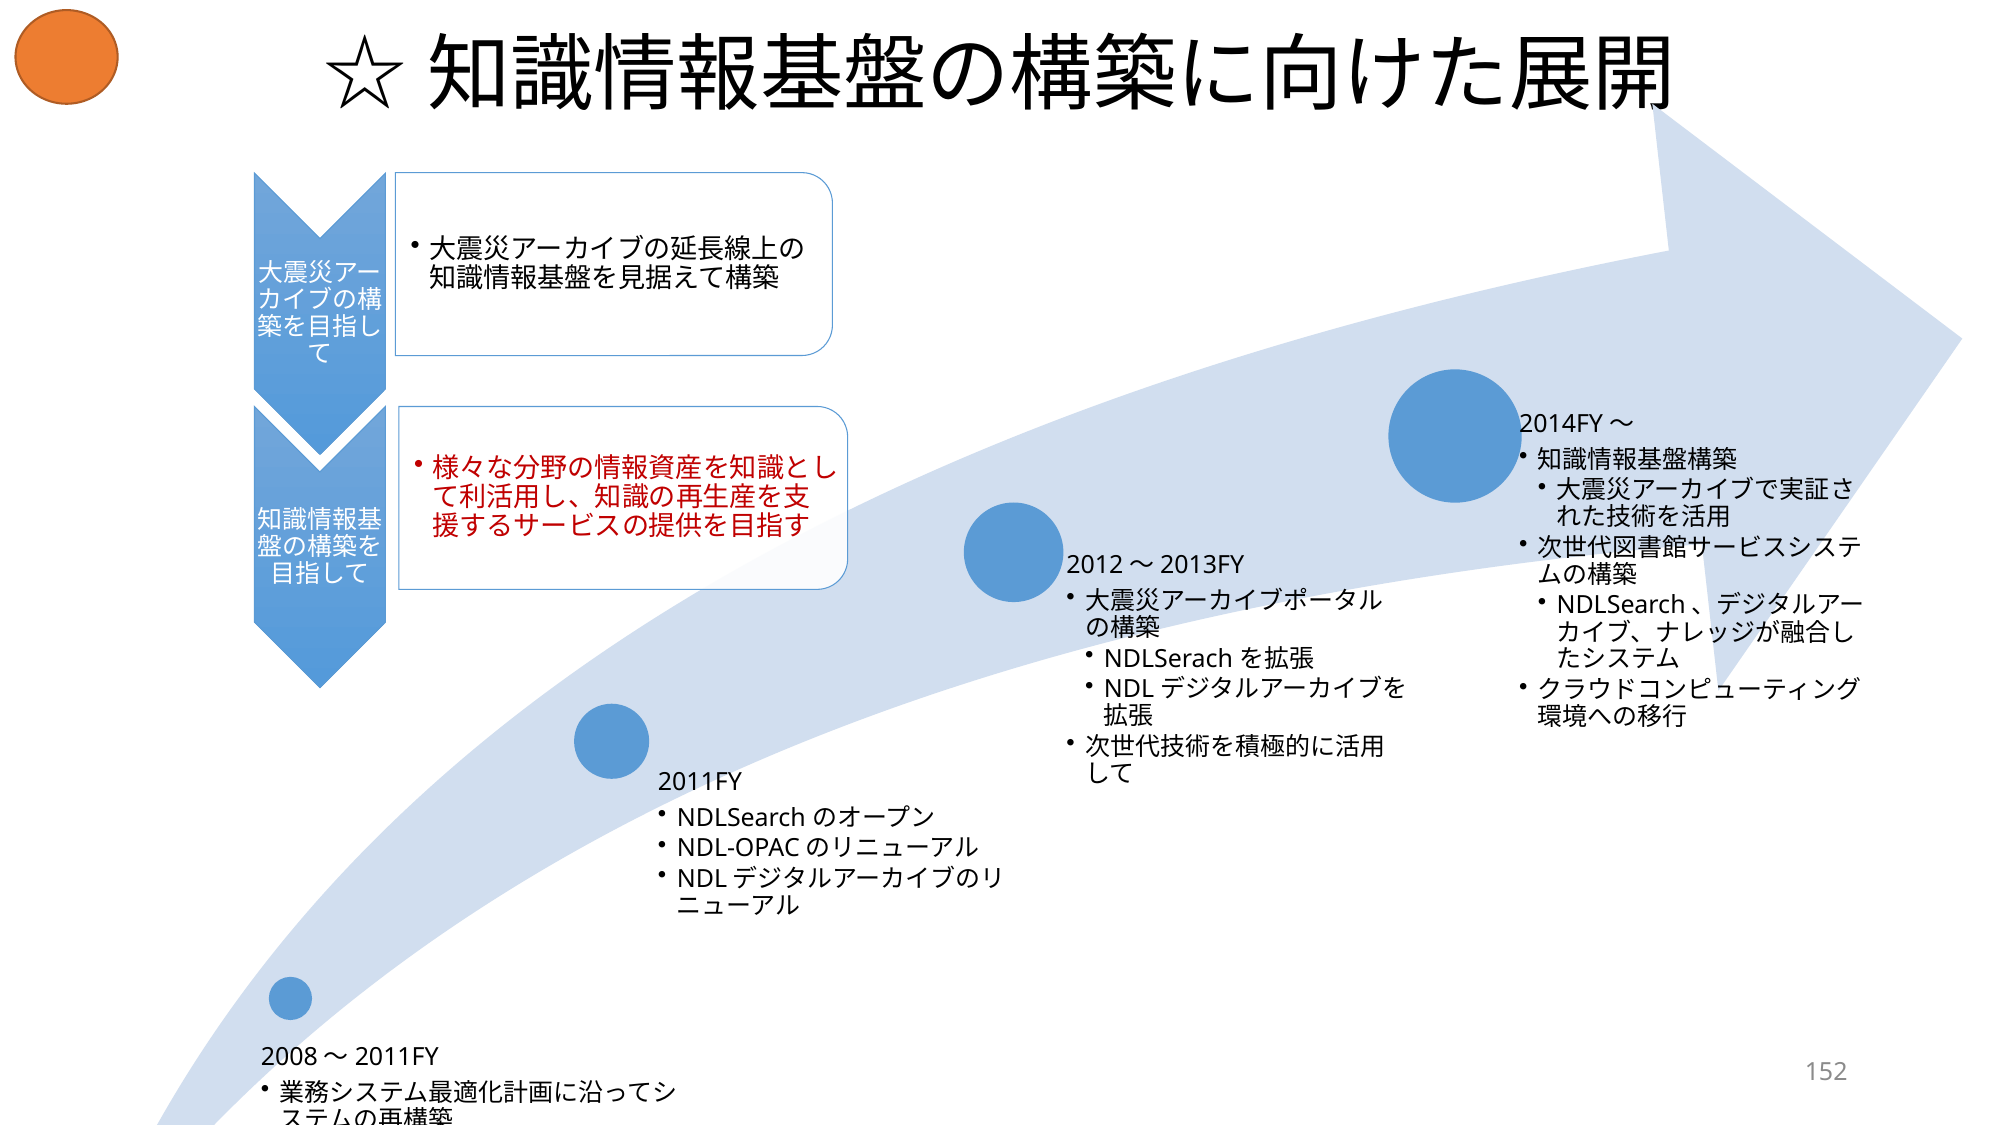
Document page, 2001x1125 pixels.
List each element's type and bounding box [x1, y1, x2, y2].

title [0, 0, 2000, 153]
text_box [14, 9, 2000, 1125]
